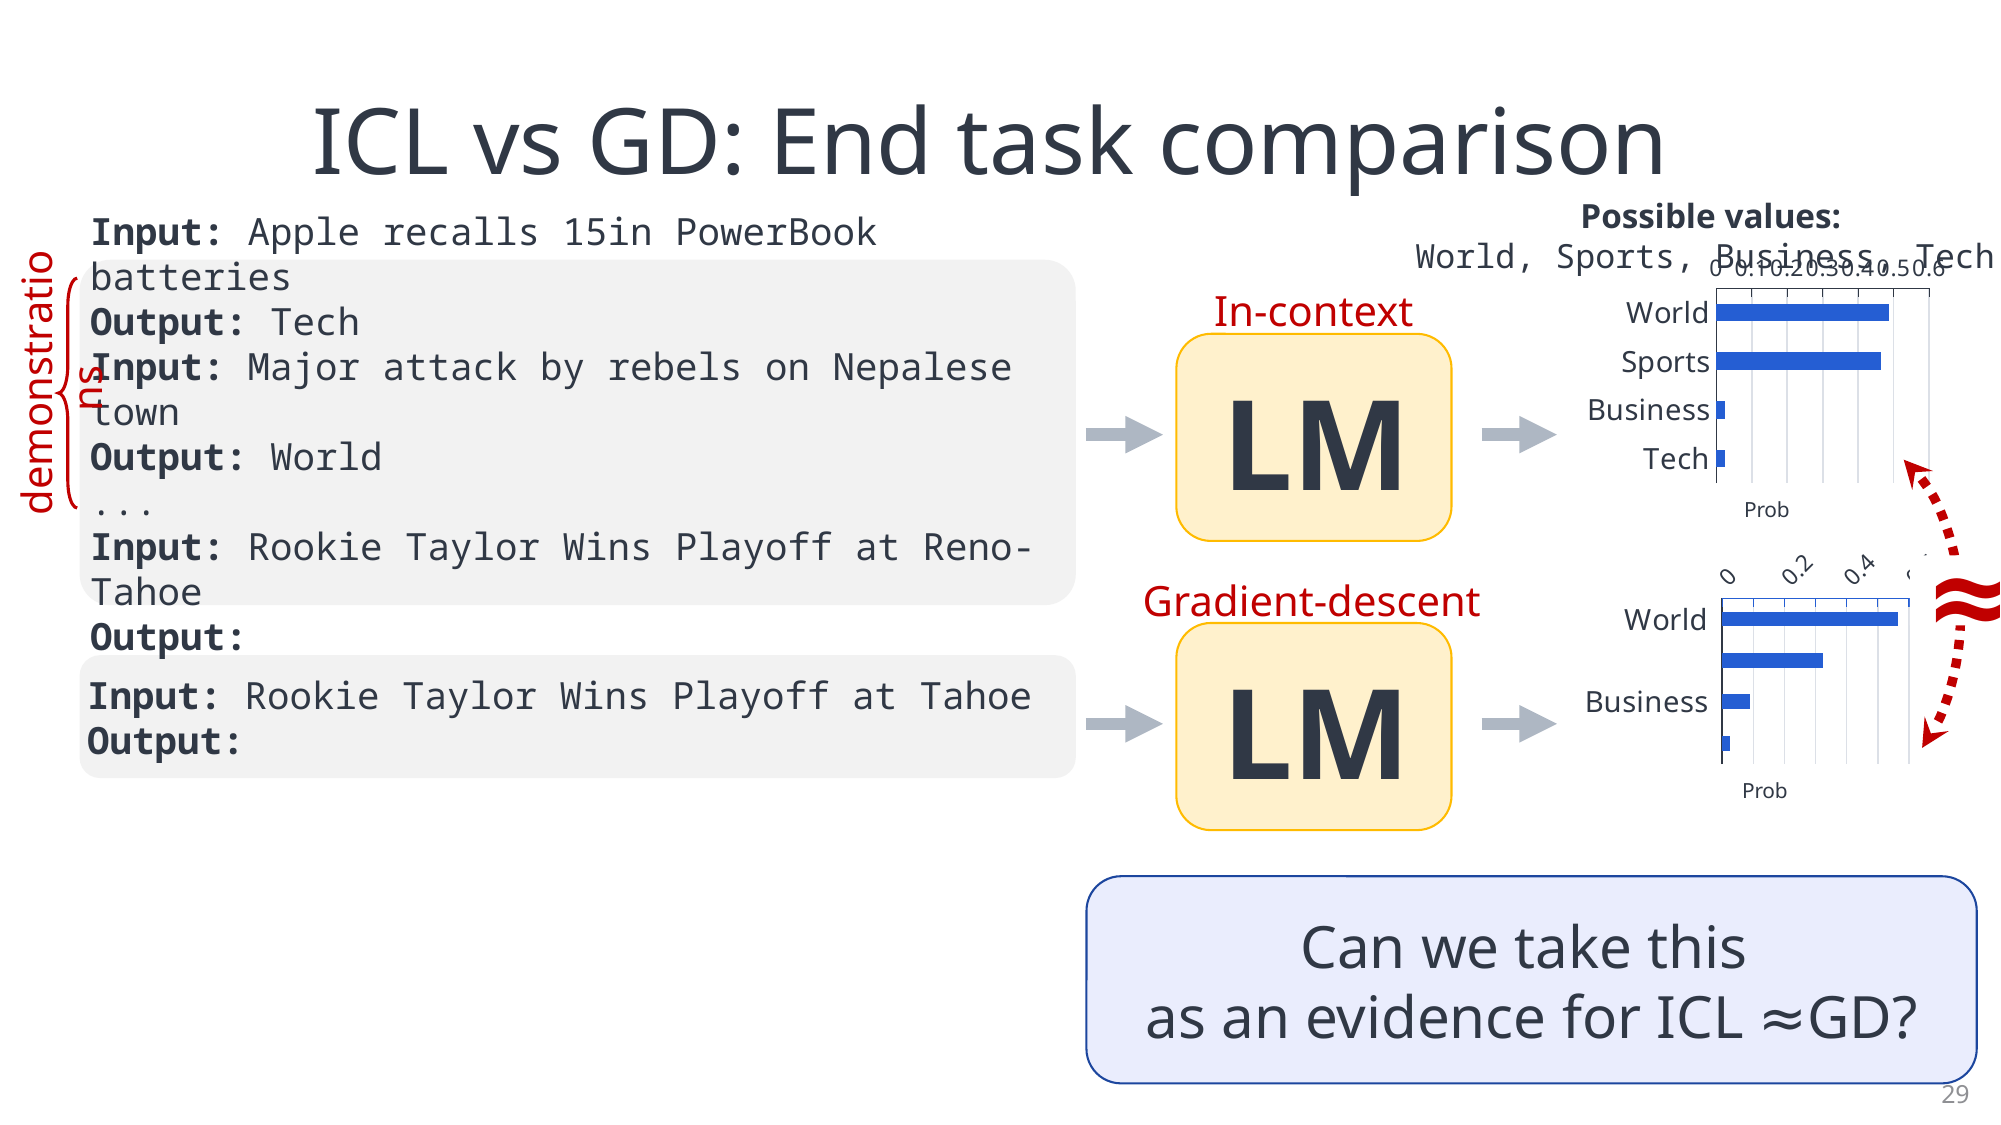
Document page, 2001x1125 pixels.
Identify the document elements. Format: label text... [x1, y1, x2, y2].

chart [1577, 244, 1954, 836]
text_box In-context [1159, 277, 1468, 343]
text_box Input: Rookie Taylor Wins Playoff at Tahoe Output: [78, 654, 1077, 780]
text_box Possible values: World, Sports, Business, Tech [1364, 187, 2000, 283]
text_box [1176, 343, 1451, 358]
title ICL vs GD: End task comparison [32, 62, 1974, 228]
text_box LM [1155, 358, 1478, 523]
text_box [1952, 626, 1961, 685]
text_box Gradient-descent [1127, 567, 1496, 633]
text_box ≈ [1952, 555, 2000, 626]
text_box [1176, 633, 1451, 647]
slide_number 29 [1912, 1065, 2000, 1125]
text_box demonstrations [3, 229, 118, 538]
text_box LM [1155, 647, 1478, 812]
text_box [1179, 812, 1449, 832]
text_box [1179, 523, 1449, 542]
text_box Input: Apple recalls 15in PowerBook batteries Output: Tech Input: Major attack by rebels on Nepalese town Output: World ... Input: Rookie Taylor Wins Playoff at Reno-Tahoe Output: [78, 258, 1077, 607]
text_box Can we take this as an evidence for ICL ≈GD? [1085, 875, 1978, 1085]
